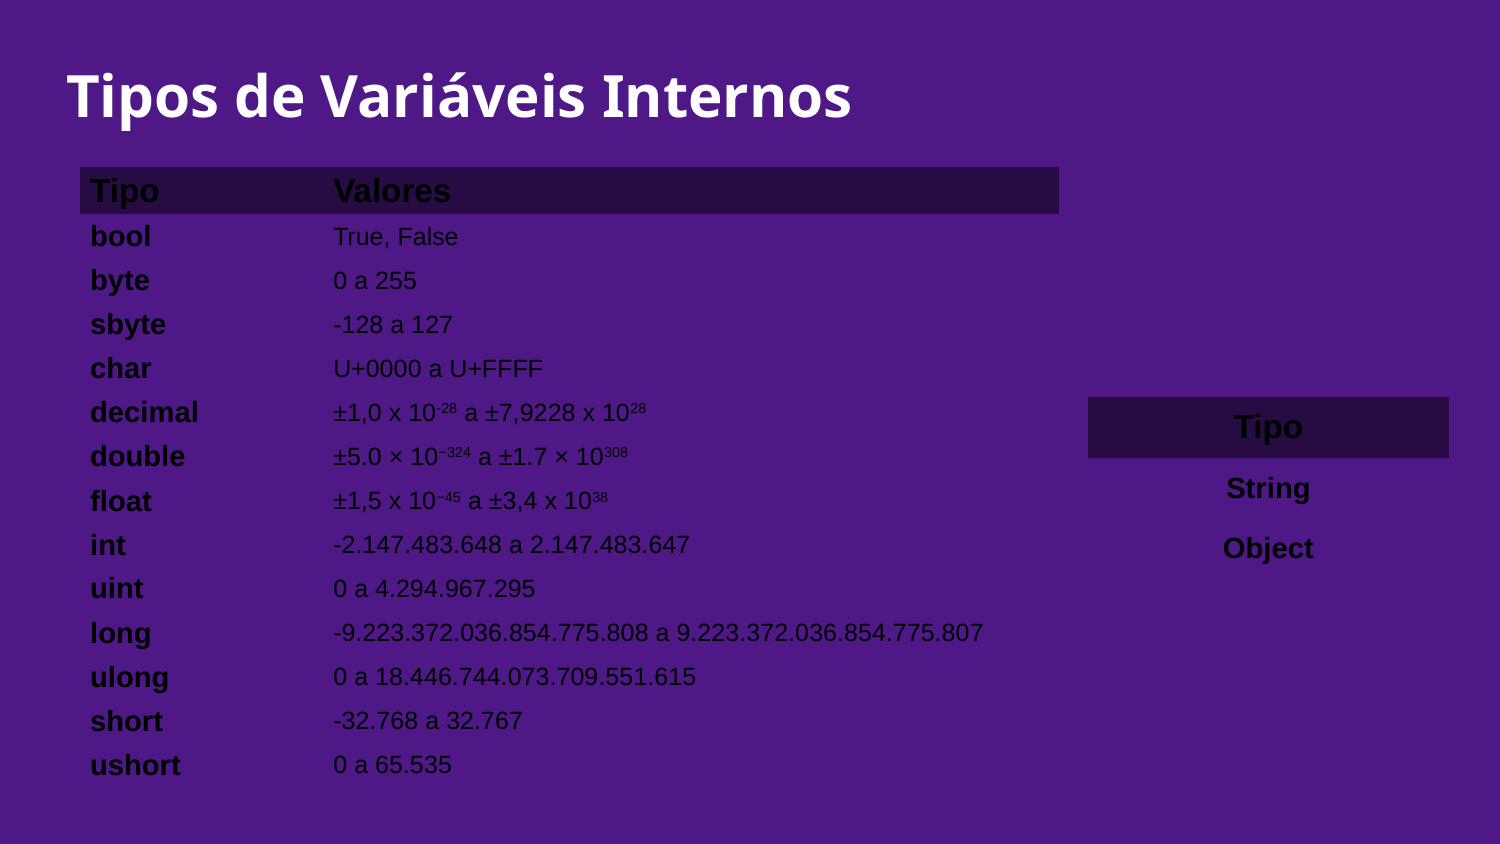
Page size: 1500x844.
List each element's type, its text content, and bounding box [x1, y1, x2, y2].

table_cell char [80, 347, 323, 391]
table_cell True, False [323, 214, 1059, 258]
table_cell 0 a 18.446.744.073.709.551.615 [323, 655, 1059, 699]
table_cell ±1,0 x 10-28 a ±7,9228 x 1028 [323, 391, 1059, 435]
table_cell U+0000 a U+FFFF [323, 347, 1059, 391]
table_header Tipo [1088, 397, 1449, 458]
table_header Tipo [80, 167, 323, 214]
table_cell double [80, 435, 323, 479]
table_cell -9.223.372.036.854.775.808 a 9.223.372.036.854.775.807 [323, 611, 1059, 655]
title Tipos de Variáveis Internos [51, 44, 1449, 139]
table_cell String [1088, 458, 1449, 518]
table_cell float [80, 479, 323, 523]
table_cell ±5.0 × 10−324 a ±1.7 × 10308 [323, 435, 1059, 479]
table_cell Object [1088, 518, 1449, 579]
table_cell sbyte [80, 303, 323, 347]
table_cell 0 a 255 [323, 258, 1059, 303]
table_cell decimal [80, 391, 323, 435]
table_cell -32.768 a 32.767 [323, 699, 1059, 743]
table_cell -2.147.483.648 a 2.147.483.647 [323, 523, 1059, 567]
table_cell 0 a 4.294.967.295 [323, 567, 1059, 611]
table_cell -128 a 127 [323, 303, 1059, 347]
table_cell ulong [80, 655, 323, 699]
table_cell 0 a 65.535 [323, 743, 1059, 787]
table_cell short [80, 699, 323, 743]
table_cell ushort [80, 743, 323, 787]
table_cell long [80, 611, 323, 655]
table_cell ±1,5 x 10−45 a ±3,4 x 1038 [323, 479, 1059, 523]
table_header Valores [323, 167, 1059, 214]
table_cell int [80, 523, 323, 567]
table_cell uint [80, 567, 323, 611]
table_cell bool [80, 214, 323, 258]
table_cell byte [80, 258, 323, 303]
